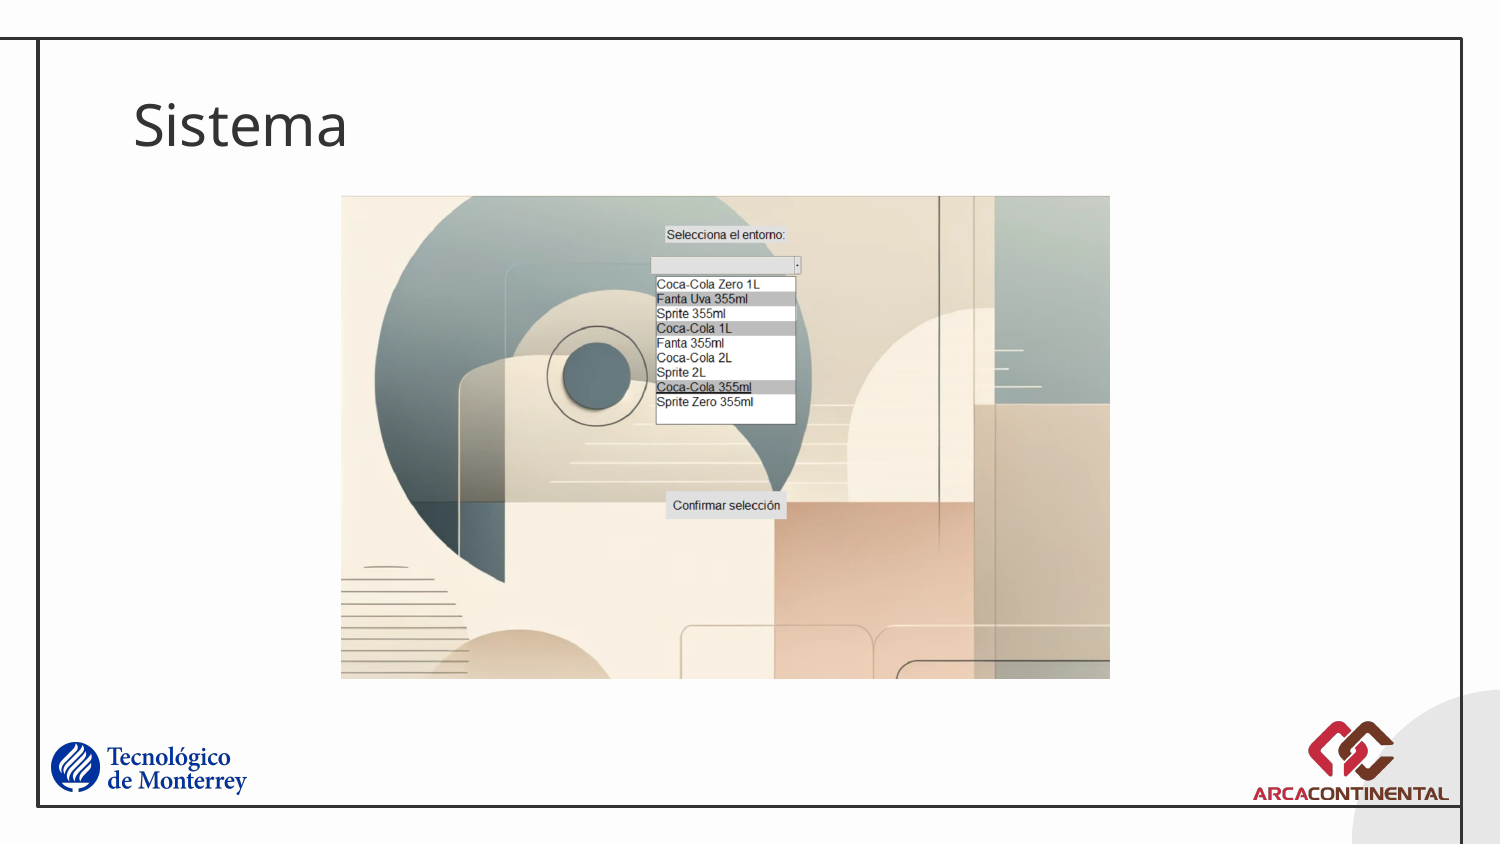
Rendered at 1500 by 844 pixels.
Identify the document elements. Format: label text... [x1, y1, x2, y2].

picture [341, 195, 1111, 679]
picture [50, 742, 247, 795]
title Sistema [118, 72, 402, 167]
picture [1253, 694, 1450, 826]
